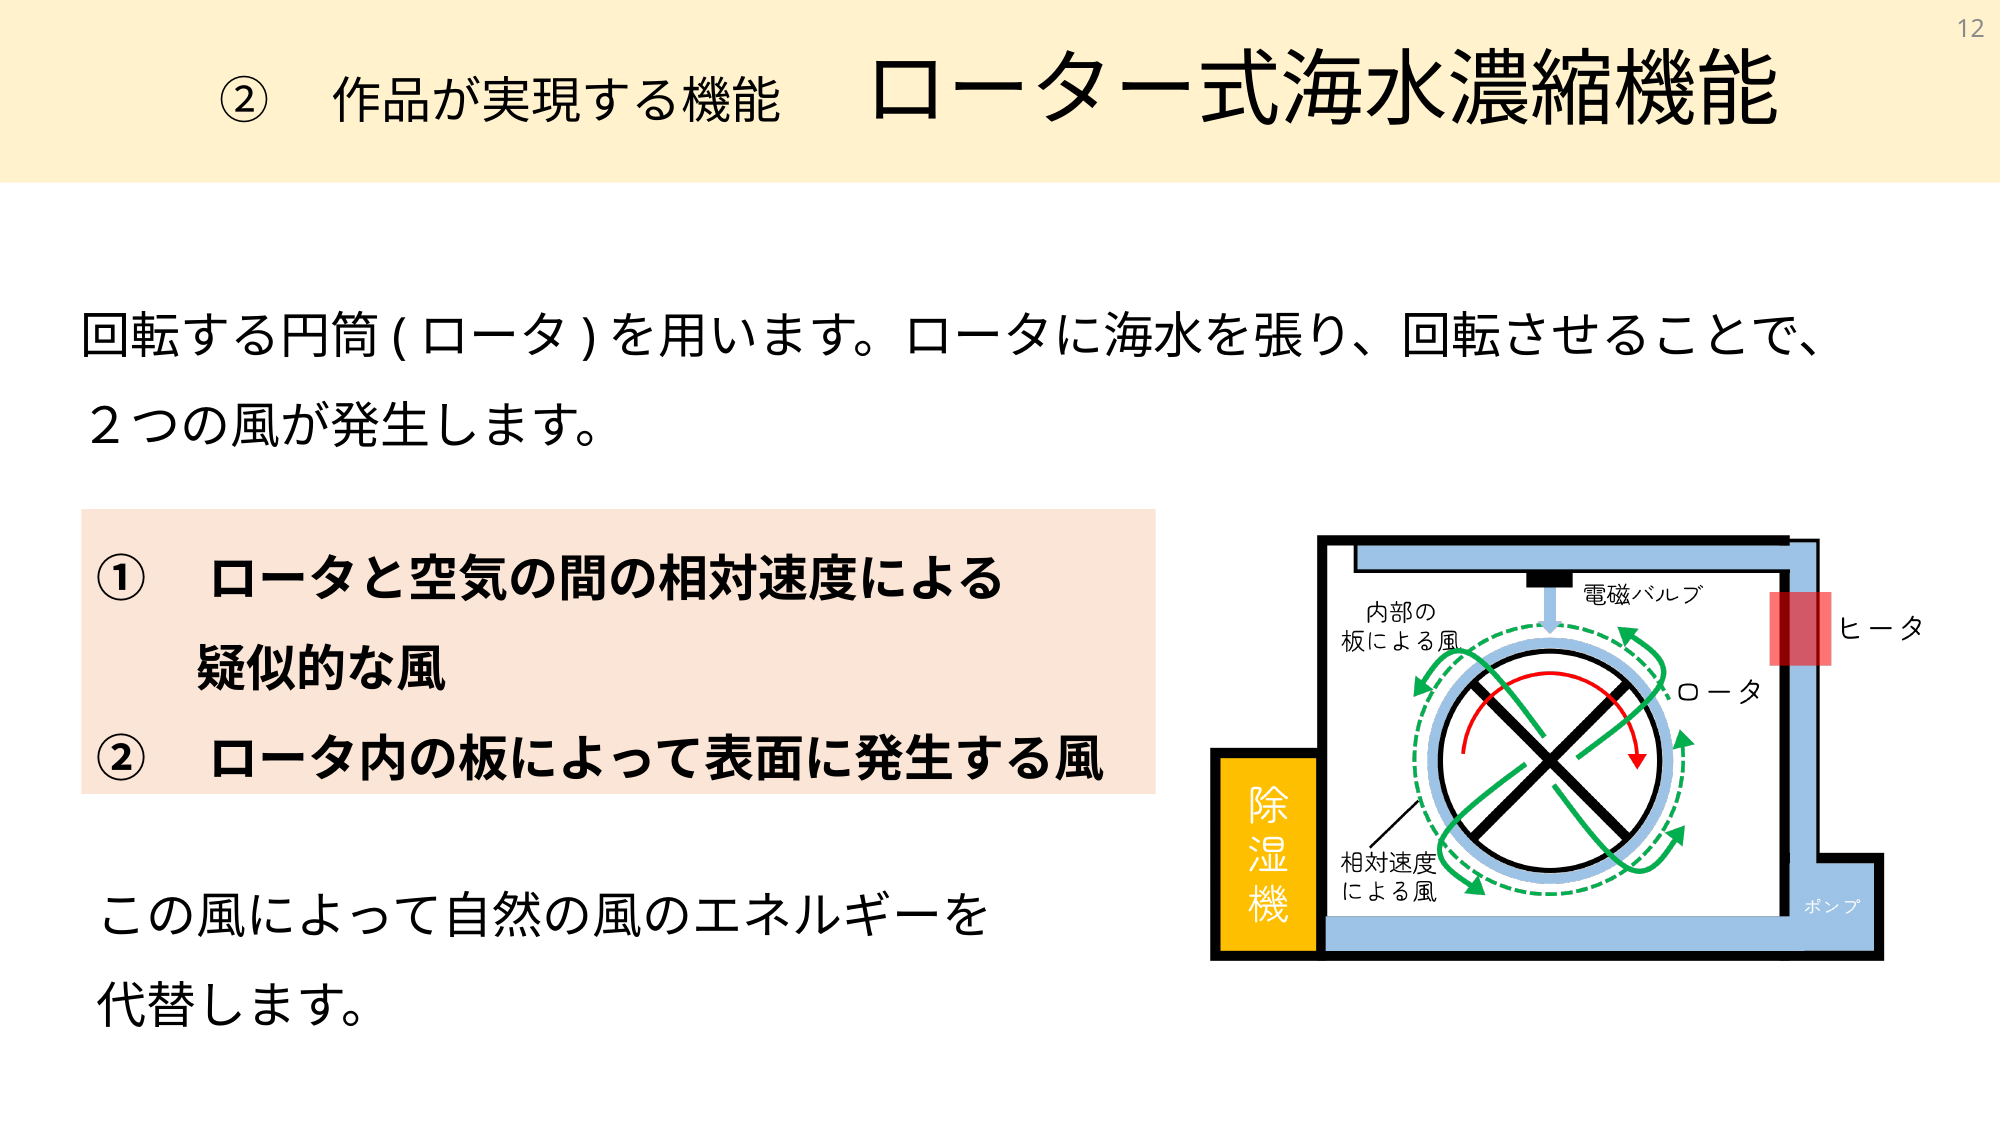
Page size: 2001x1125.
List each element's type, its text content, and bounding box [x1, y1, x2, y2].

slide_number 12 [1550, 0, 2000, 60]
picture [1210, 535, 1957, 961]
text_box この風によって自然の風のエネルギーを 代替します。 [81, 846, 1082, 1042]
text_box 回転する円筒(ロータ)を用います。ロータに海水を張り、回転させることで、 ２つの風が発生します。 [66, 266, 1934, 462]
text_box ① ロータと空気の間の相対速度による 疑似的な風 ② ロータ内の板によって表面に発生する風 [81, 509, 1156, 794]
text_box ② 作品が実現する機能 ローター式海水濃縮機能 [0, 0, 2000, 183]
